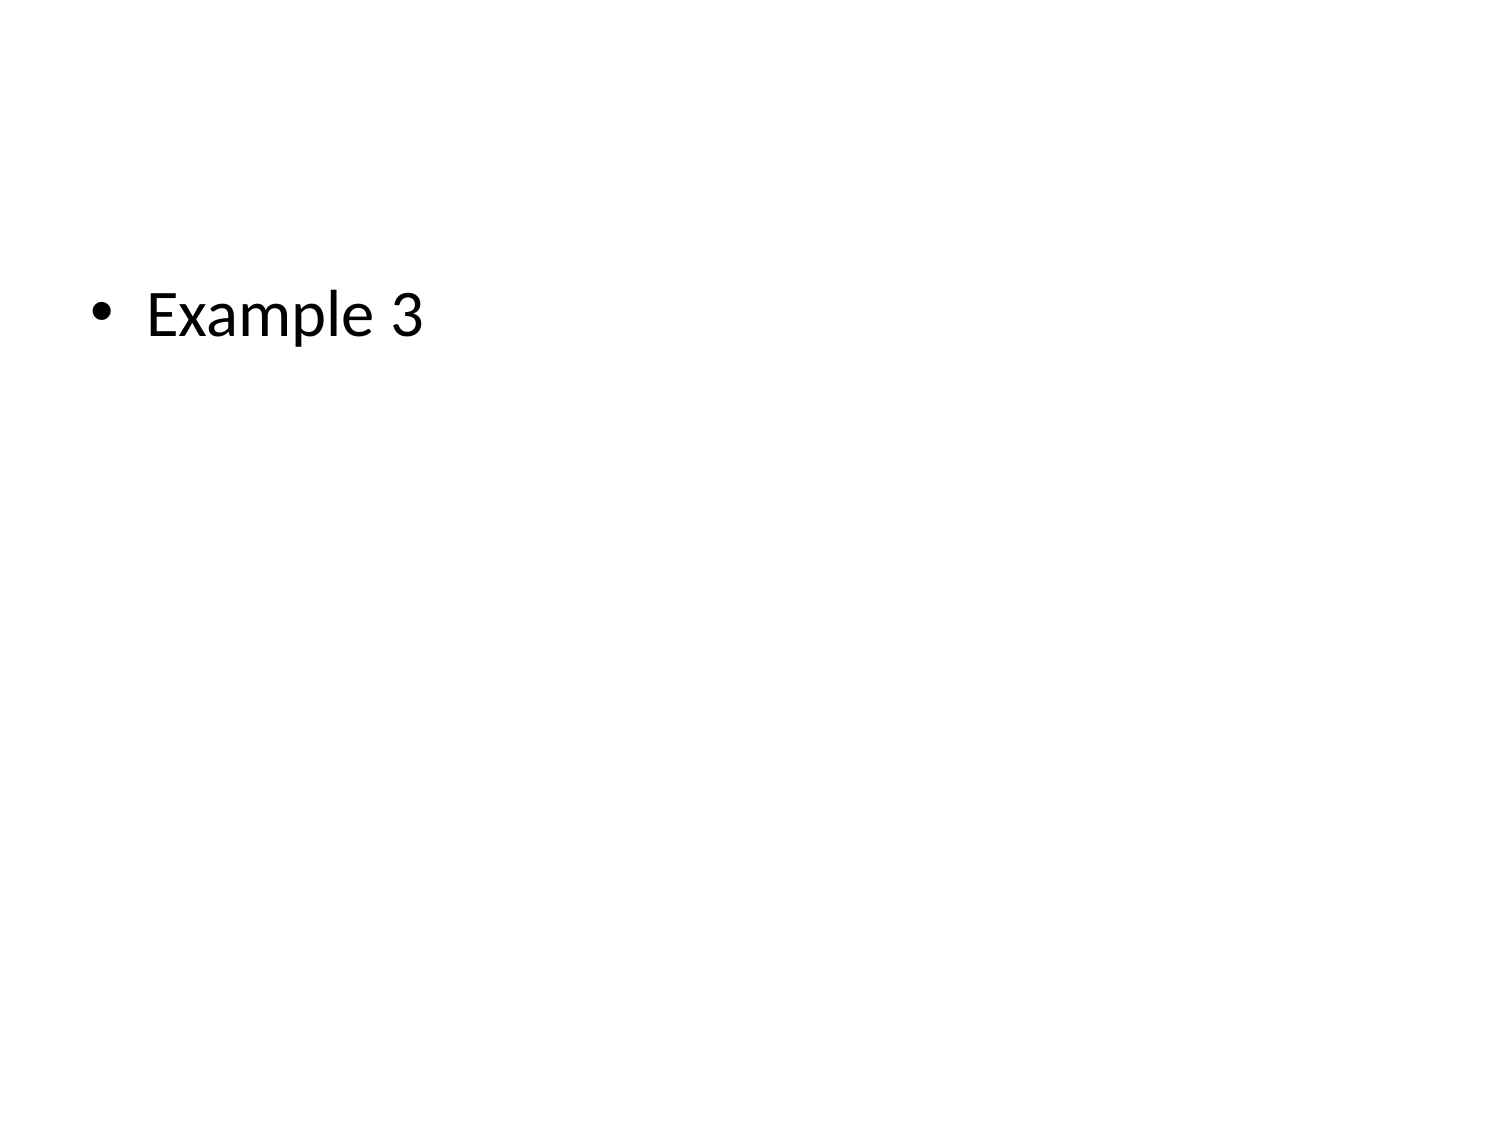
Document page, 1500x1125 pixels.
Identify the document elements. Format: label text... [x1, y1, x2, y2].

list Example 3 [75, 262, 1425, 1005]
